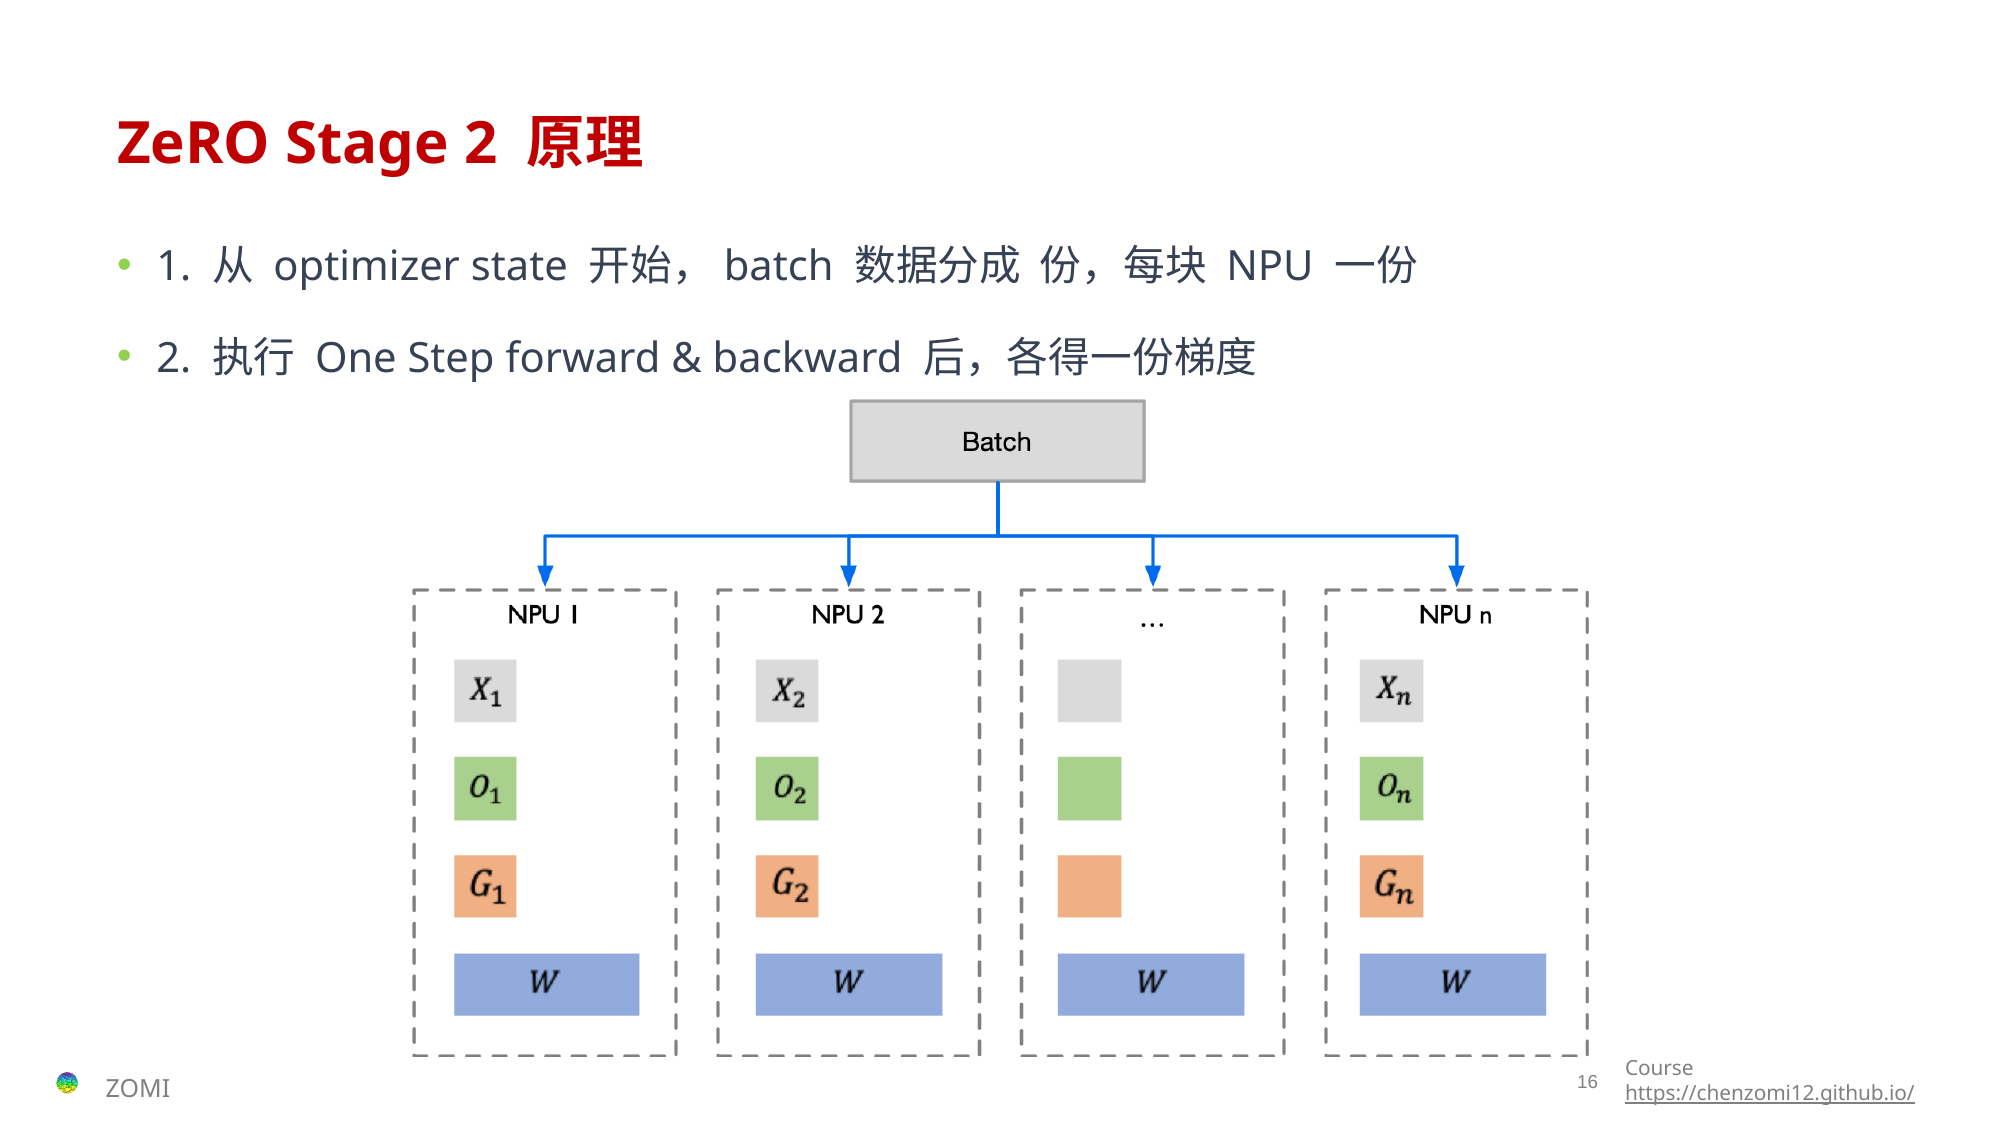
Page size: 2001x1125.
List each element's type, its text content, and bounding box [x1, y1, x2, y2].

picture [412, 399, 1589, 1058]
picture [57, 1073, 77, 1093]
title ZeRO Stage 2 原理 [102, 91, 1901, 189]
